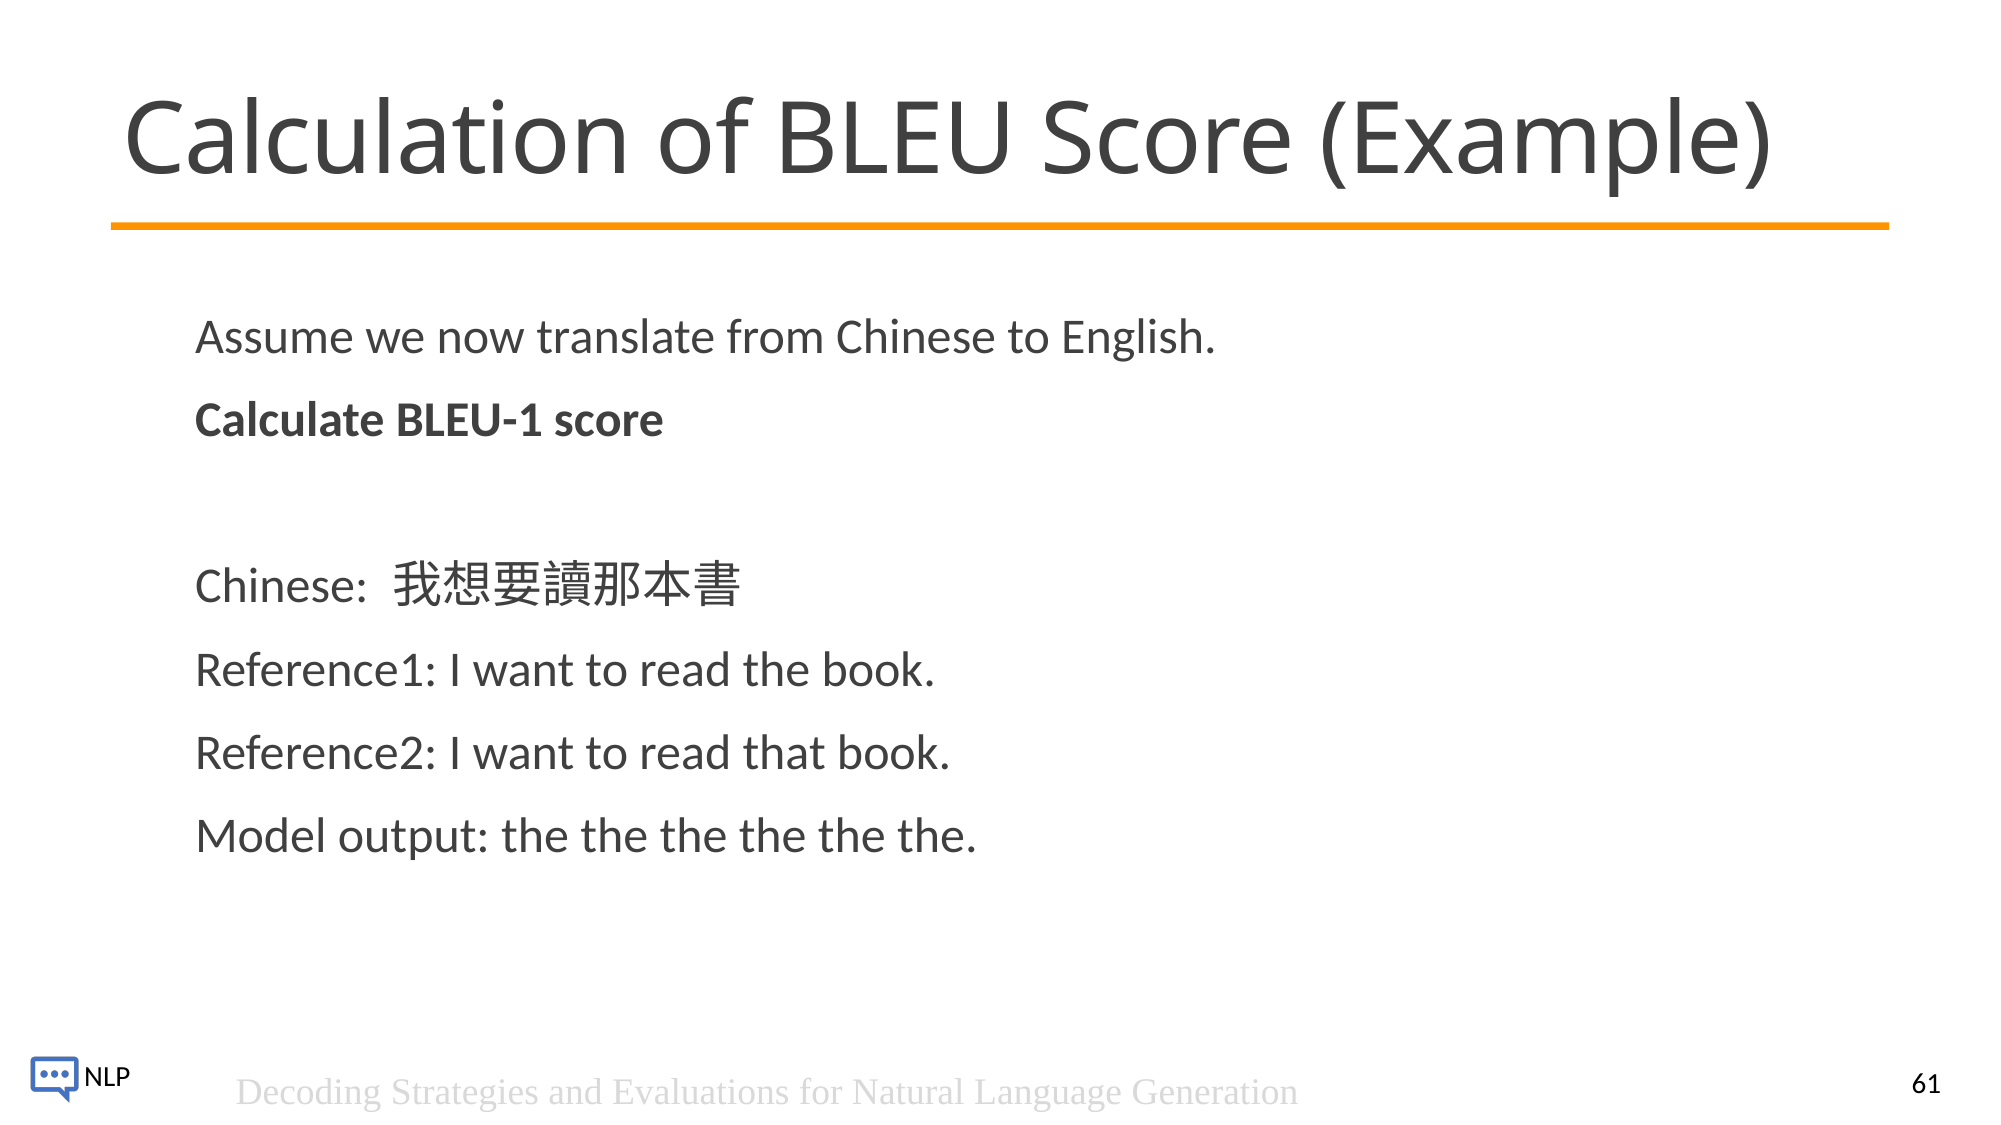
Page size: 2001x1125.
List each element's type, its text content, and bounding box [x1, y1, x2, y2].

slide_number 61 [1740, 1052, 1957, 1113]
list Assume we now translate from Chinese to English. Calculate BLEU-1 score Chinese: 我想要讀那本書 Reference1: I want to read the book. Reference2: I want to read that book. Model output: the the the the the the. [180, 302, 1830, 963]
text_box Decoding Strategies and Evaluations for Natural Language Generation [220, 1059, 1349, 1120]
title Calculation of BLEU Score (Example) [107, 58, 1899, 228]
picture [23, 1047, 86, 1110]
